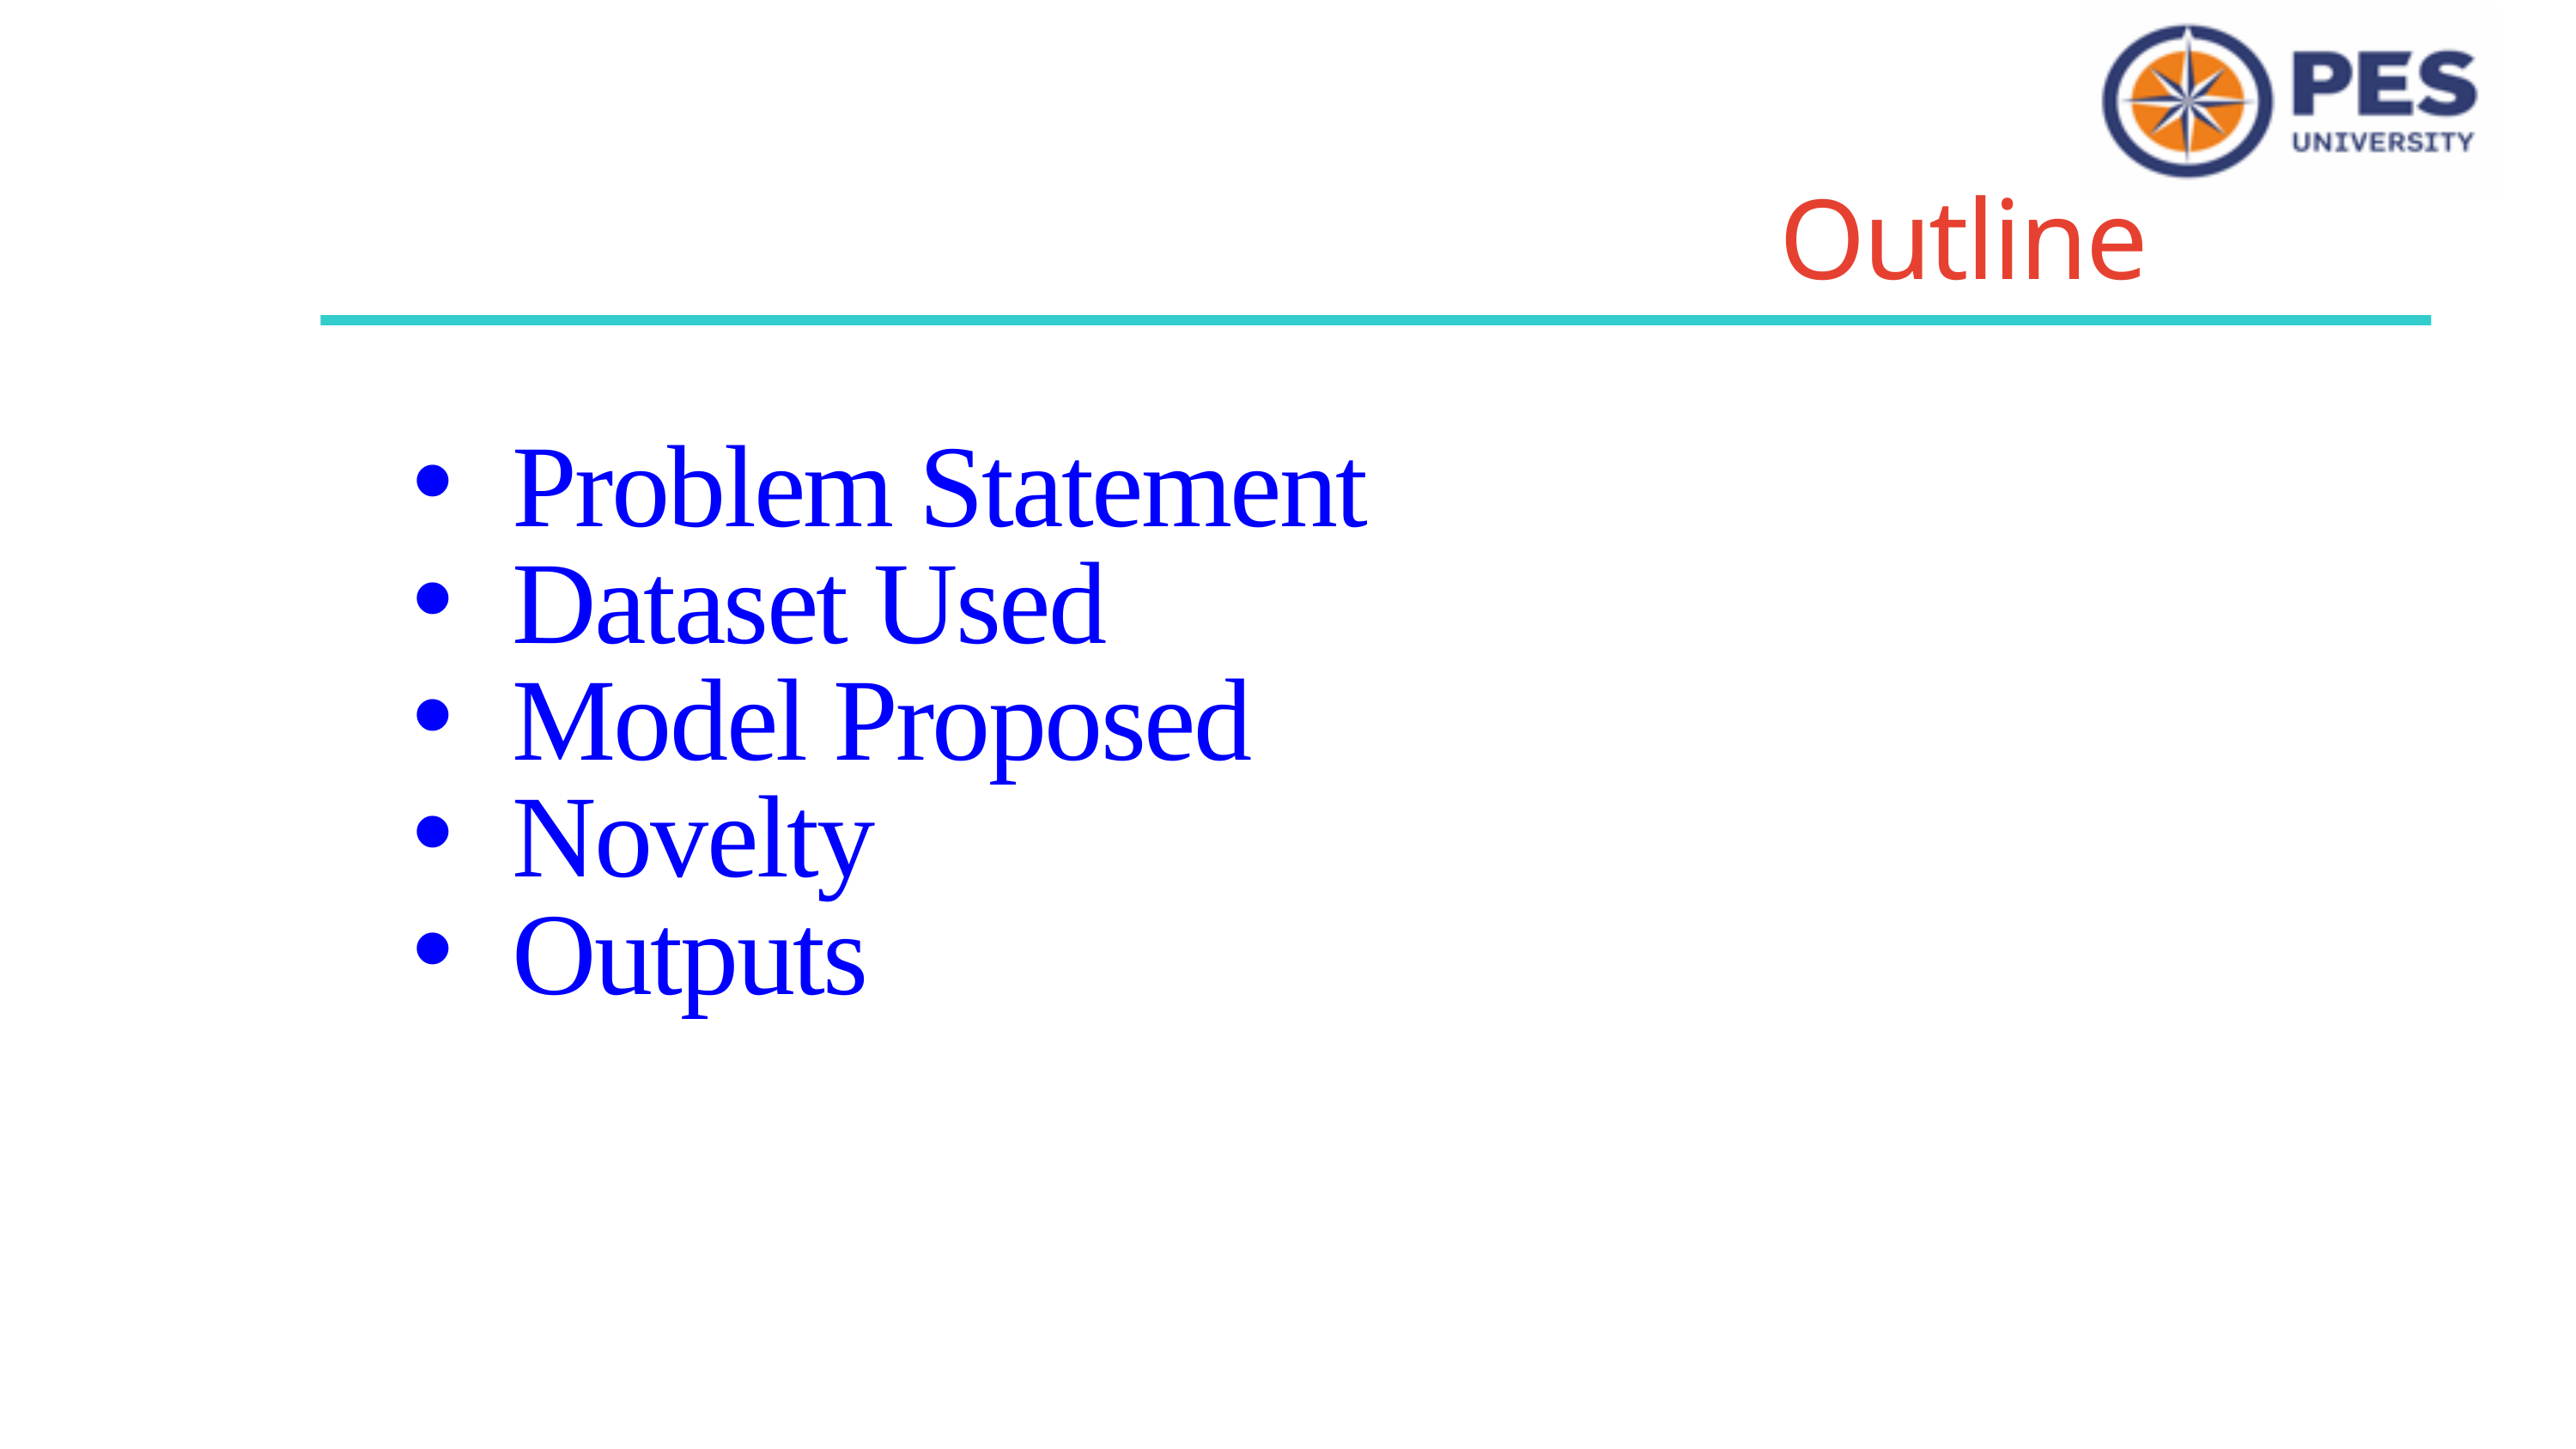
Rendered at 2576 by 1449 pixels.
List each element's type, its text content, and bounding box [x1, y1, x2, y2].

text_box Problem Statement Dataset Used Model Proposed Novelty Outputs [313, 433, 1738, 1018]
text_box [2067, 0, 2576, 191]
text_box [320, 315, 2432, 326]
text_box Outline [1023, 191, 2576, 302]
